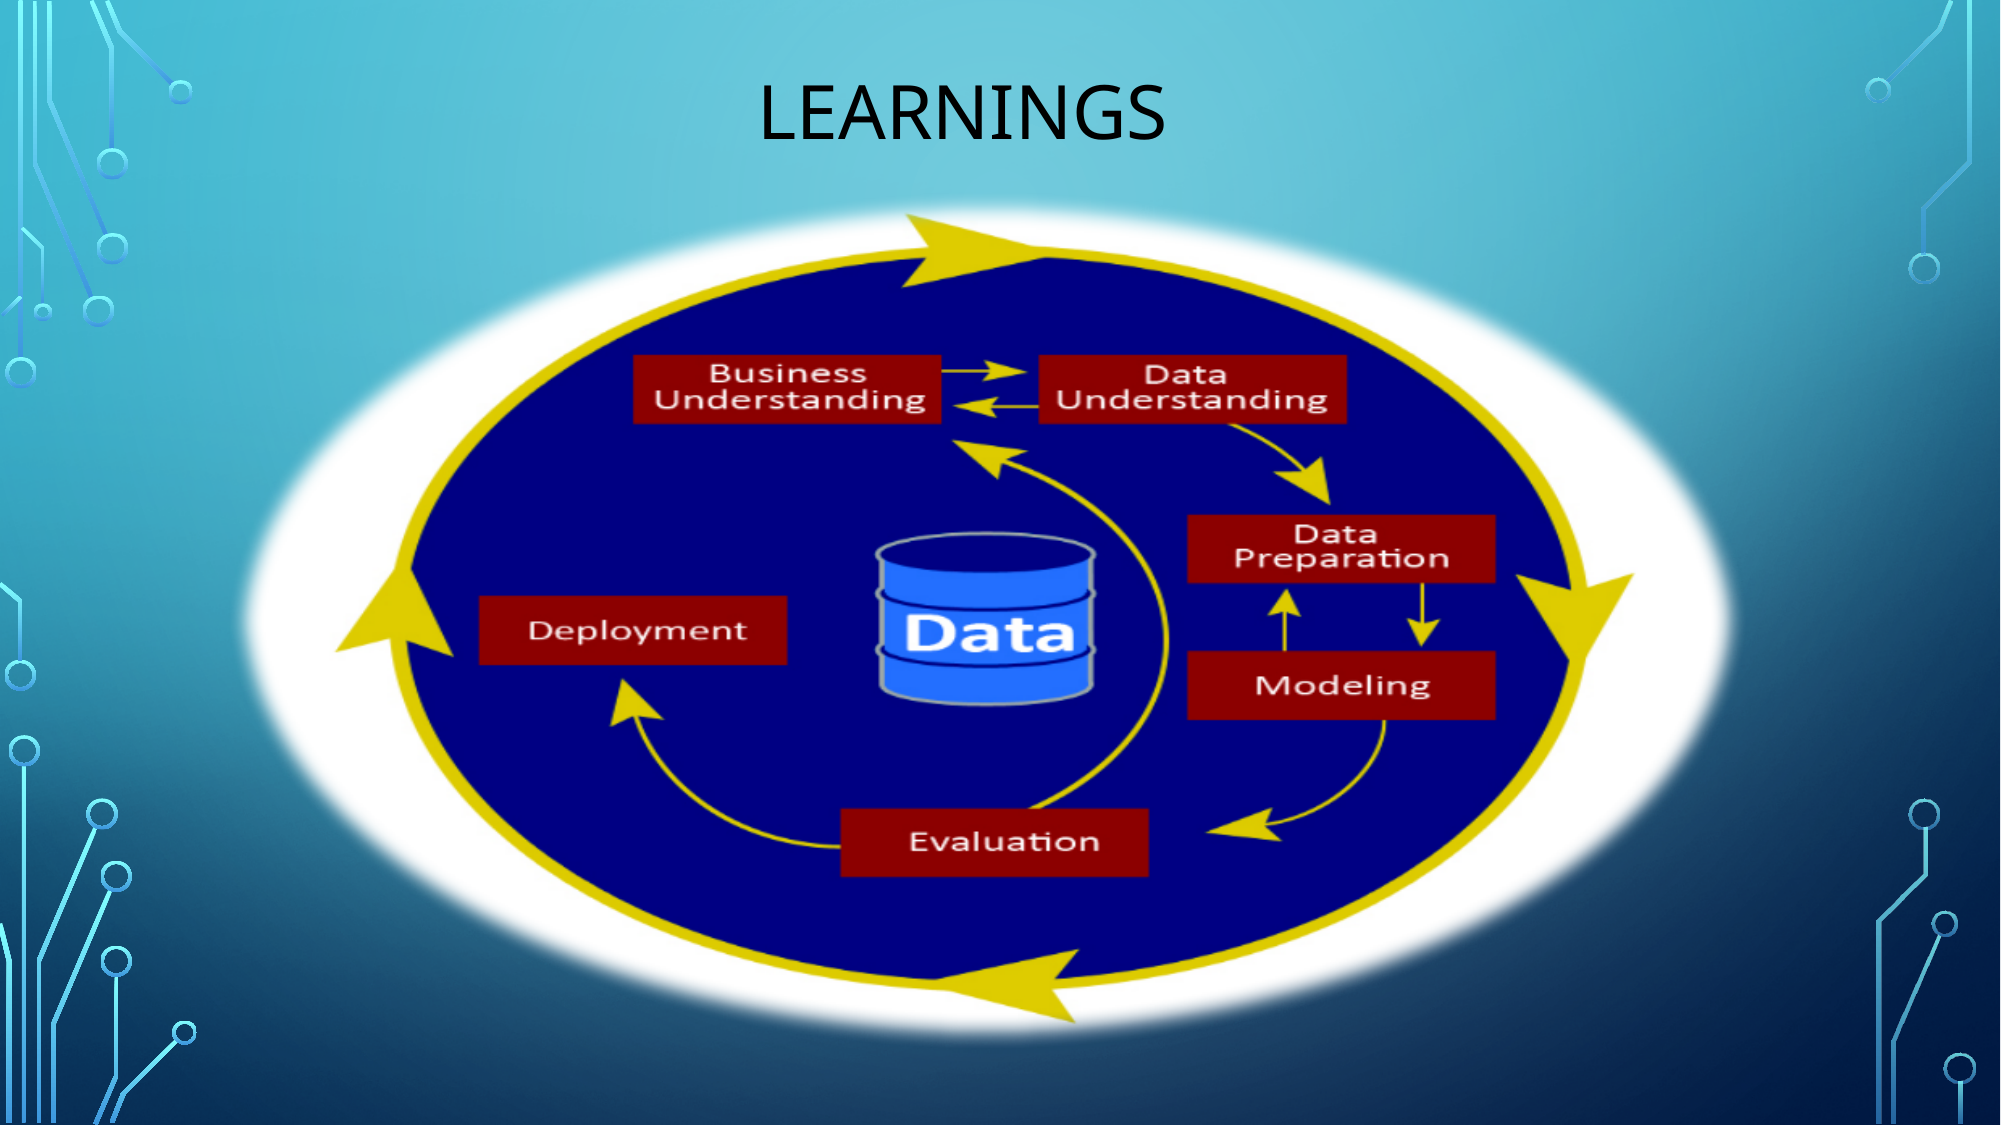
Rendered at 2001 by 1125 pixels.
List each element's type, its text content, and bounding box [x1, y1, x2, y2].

picture [227, 192, 1749, 1051]
text_box Learnings [228, 38, 1698, 192]
